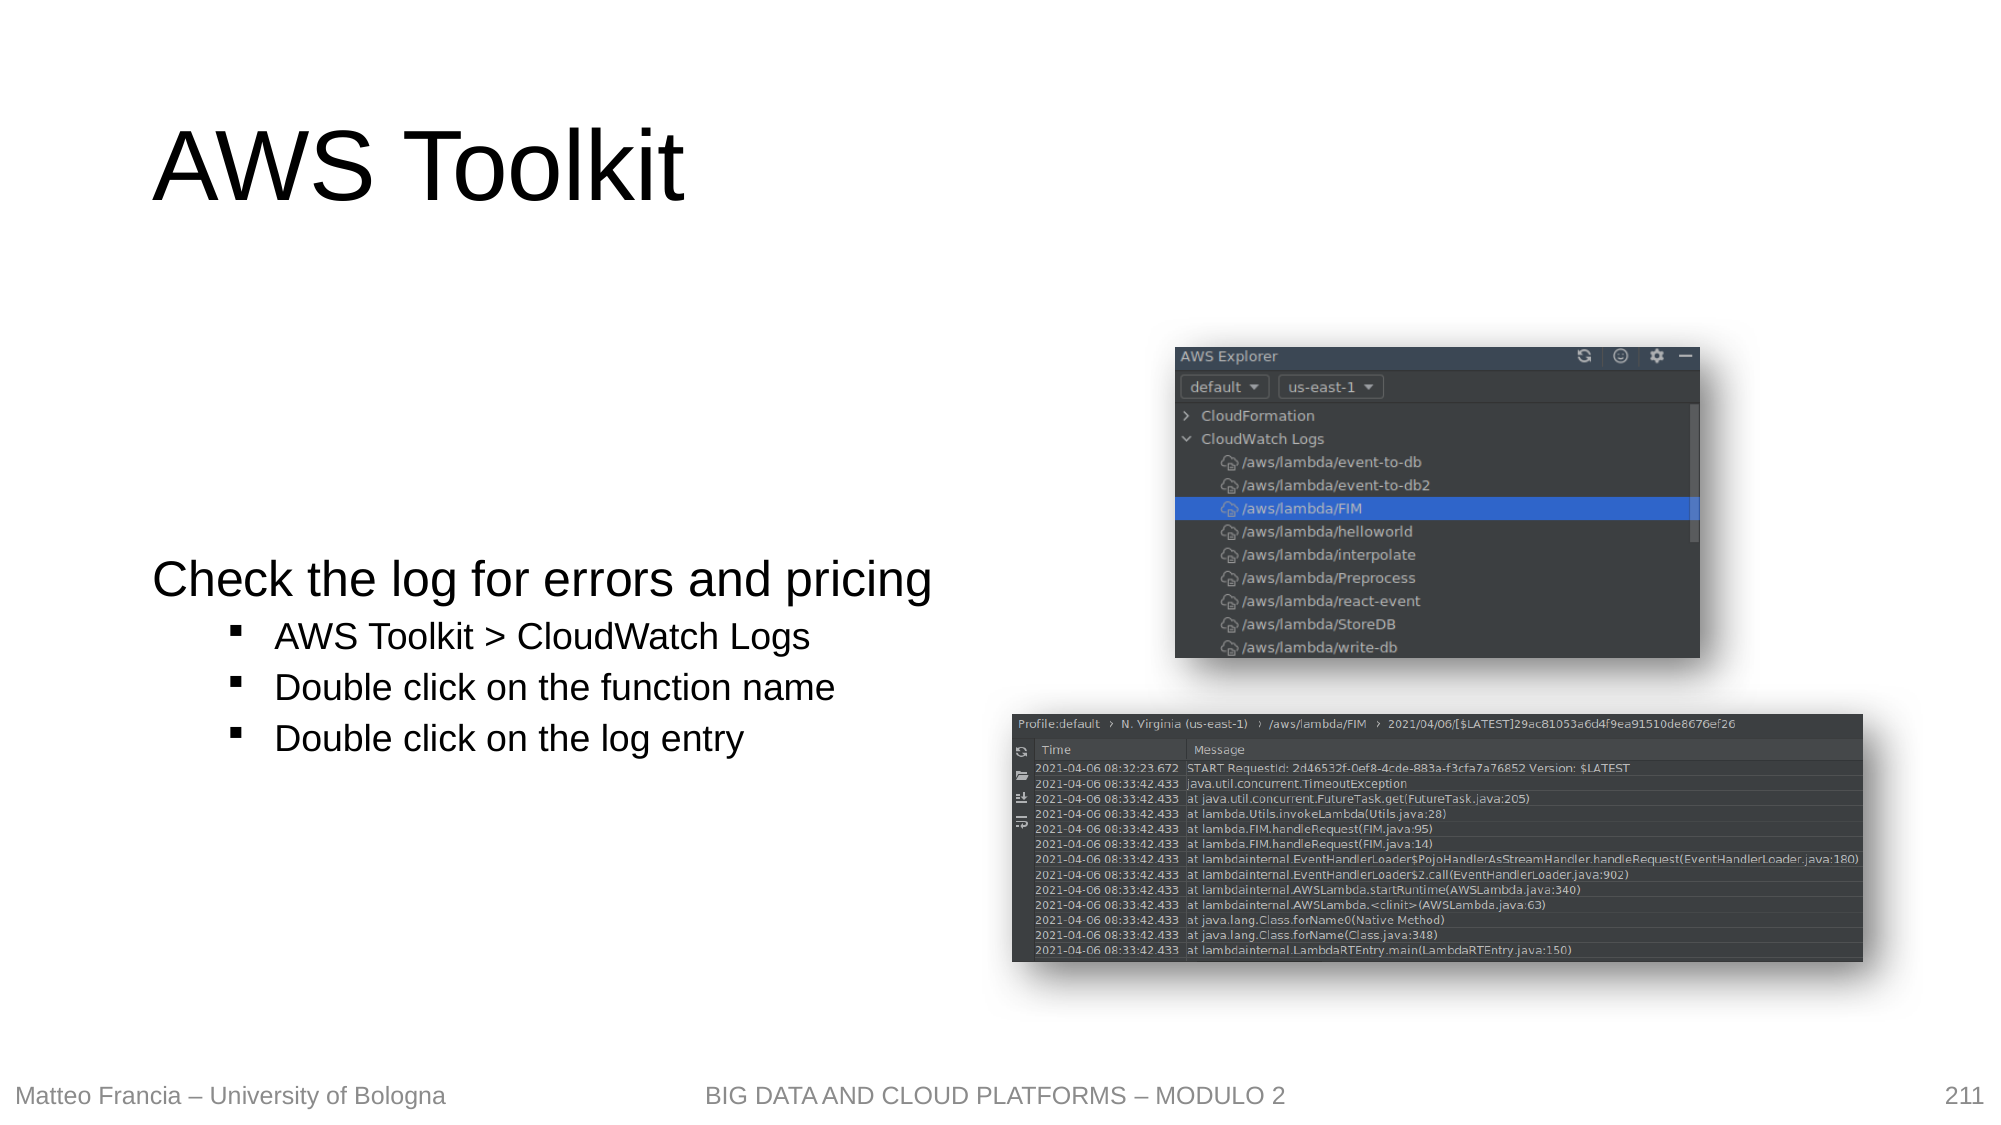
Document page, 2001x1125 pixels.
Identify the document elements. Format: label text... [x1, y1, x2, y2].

title AWS Toolkit [137, 59, 1863, 278]
picture [1175, 347, 1700, 658]
list Check the log for errors and pricing AWS Toolkit > CloudWatch Logs Double click on the function name Double click on the log entry [137, 299, 988, 1014]
footer Matteo Francia – University of Bologna [0, 1065, 466, 1125]
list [1012, 714, 1863, 962]
slide_number 211 [1550, 1065, 2000, 1125]
